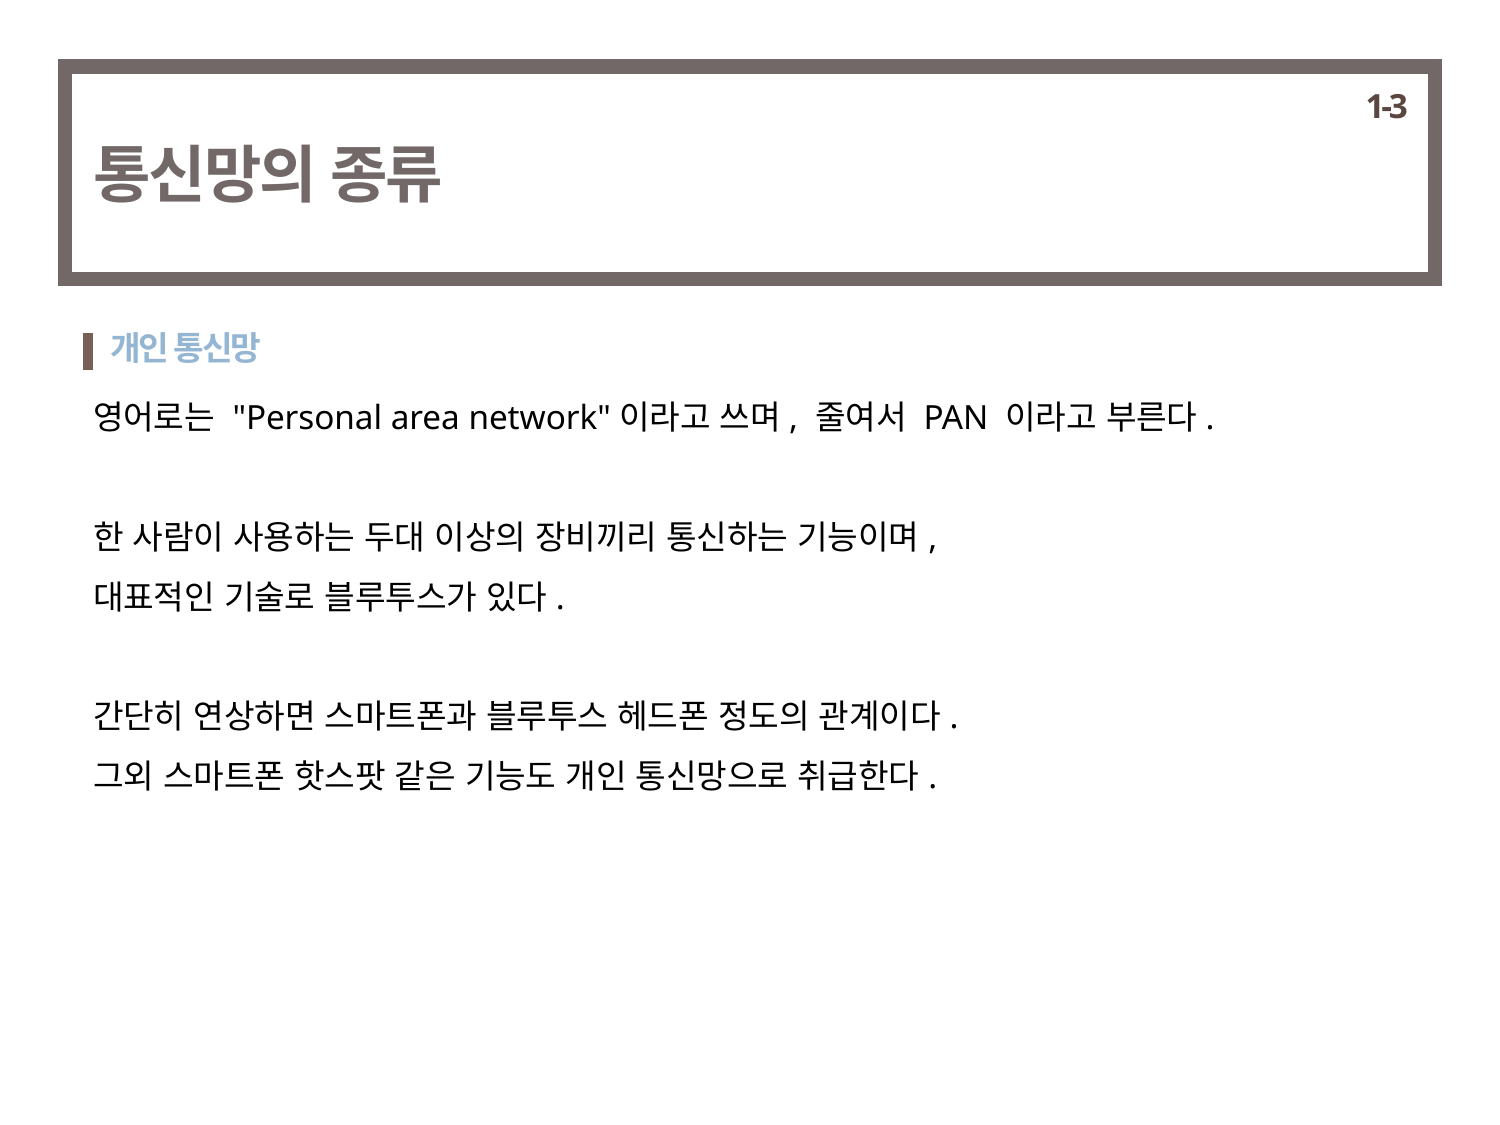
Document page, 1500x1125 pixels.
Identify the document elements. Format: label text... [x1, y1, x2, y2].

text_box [87, 319, 279, 376]
text_box 1-3 [1153, 78, 1424, 153]
text_box 통신망의 종류 [78, 135, 1154, 211]
text_box 영어로는 "Personal area network"이라고 쓰며, 줄여서 PAN 이라고 부른다. 한 사람이 사용하는 두대 이상의 장비끼리 통신하는 기능이며, 대표적인 기술로 블루투스가 있다. 간단히 연상하면 스마트폰과 블루투스 헤드폰 정도의 관계이다. 그외 스마트폰 핫스팟 같은 기능도 개인 통신망으로 취급한다. [78, 368, 1435, 803]
text_box [63, 64, 1437, 281]
